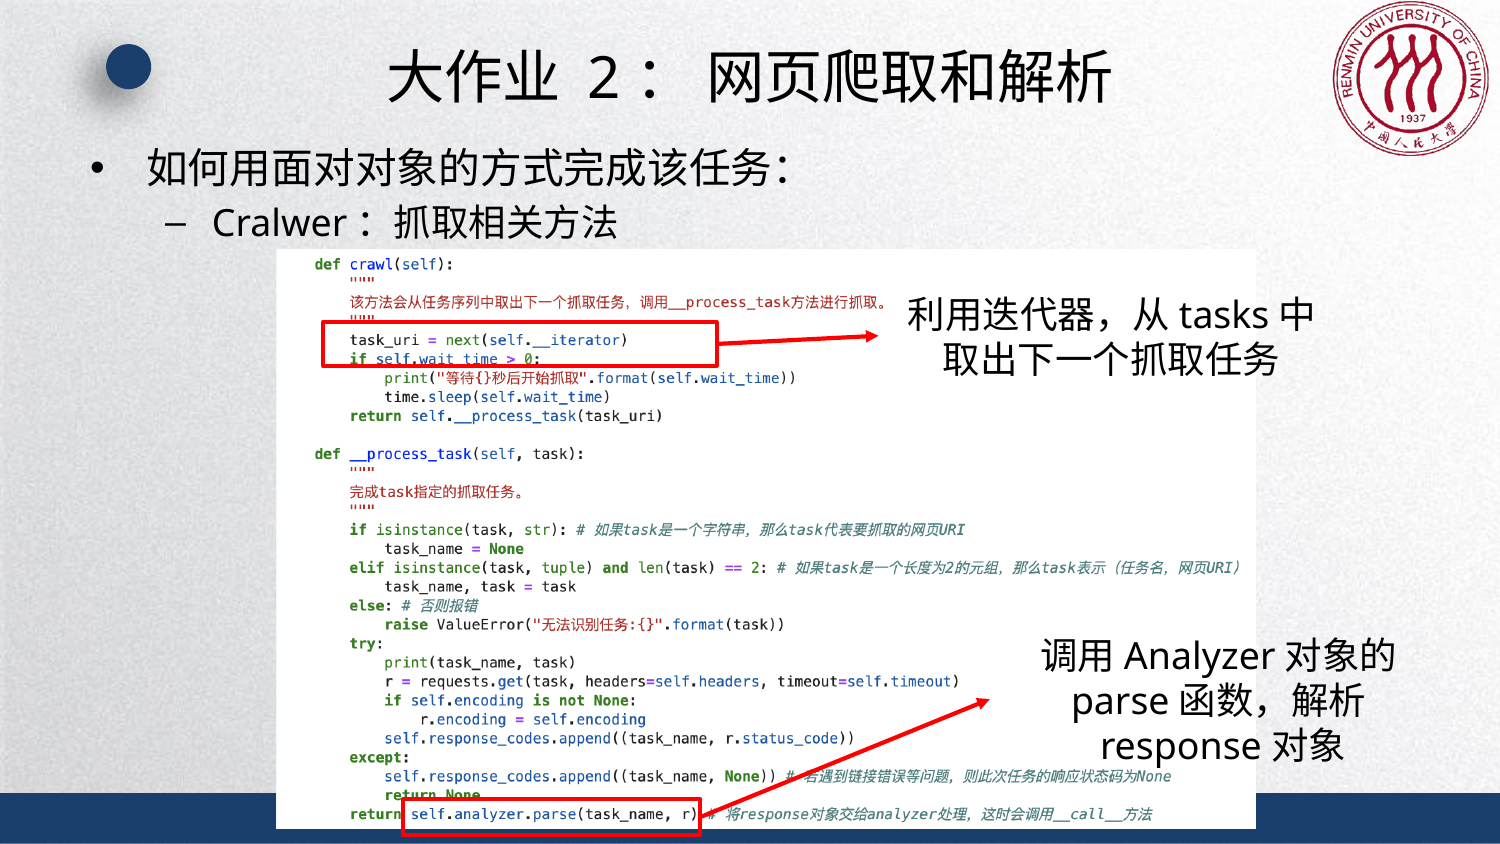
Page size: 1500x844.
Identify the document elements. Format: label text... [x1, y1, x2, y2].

list 如何用面对对象的方式完成该任务： Cralwer：抓取相关方法 [75, 134, 1425, 781]
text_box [402, 624, 1457, 836]
picture [0, 0, 1500, 830]
title 大作业 2： 网页爬取和解析 [75, 33, 1425, 116]
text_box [322, 283, 1346, 390]
